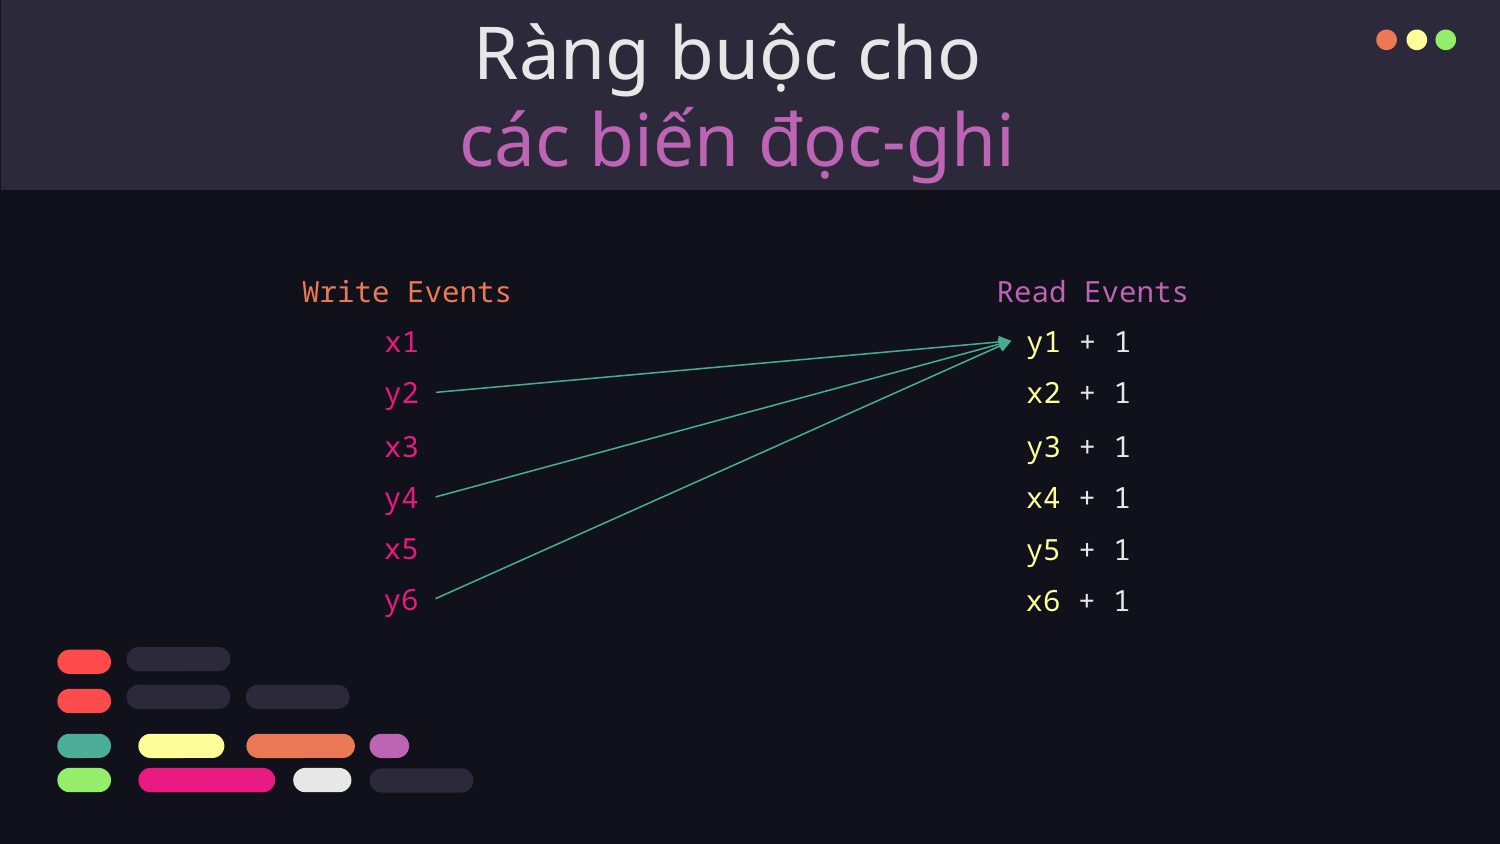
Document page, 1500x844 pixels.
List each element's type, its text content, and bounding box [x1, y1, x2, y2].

text_box Read Events [892, 265, 1294, 316]
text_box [435, 340, 1012, 600]
text_box y6 [368, 573, 436, 624]
text_box y4 [369, 472, 430, 522]
title Ràng buộc cho các biến đọc-ghi [105, 0, 1370, 188]
text_box x6 + 1 [1010, 574, 1180, 625]
text_box y2 [369, 367, 429, 418]
text_box y1 + 1 [1011, 316, 1181, 366]
text_box x3 [369, 420, 429, 471]
text_box y5 + 1 [1016, 523, 1181, 574]
text_box y3 + 1 [1017, 420, 1181, 471]
text_box Write Events [206, 265, 608, 316]
text_box x2 + 1 [1017, 367, 1181, 417]
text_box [57, 646, 474, 793]
text_box x1 [369, 316, 437, 366]
text_box x4 + 1 [1016, 472, 1181, 522]
text_box x5 [369, 522, 430, 573]
